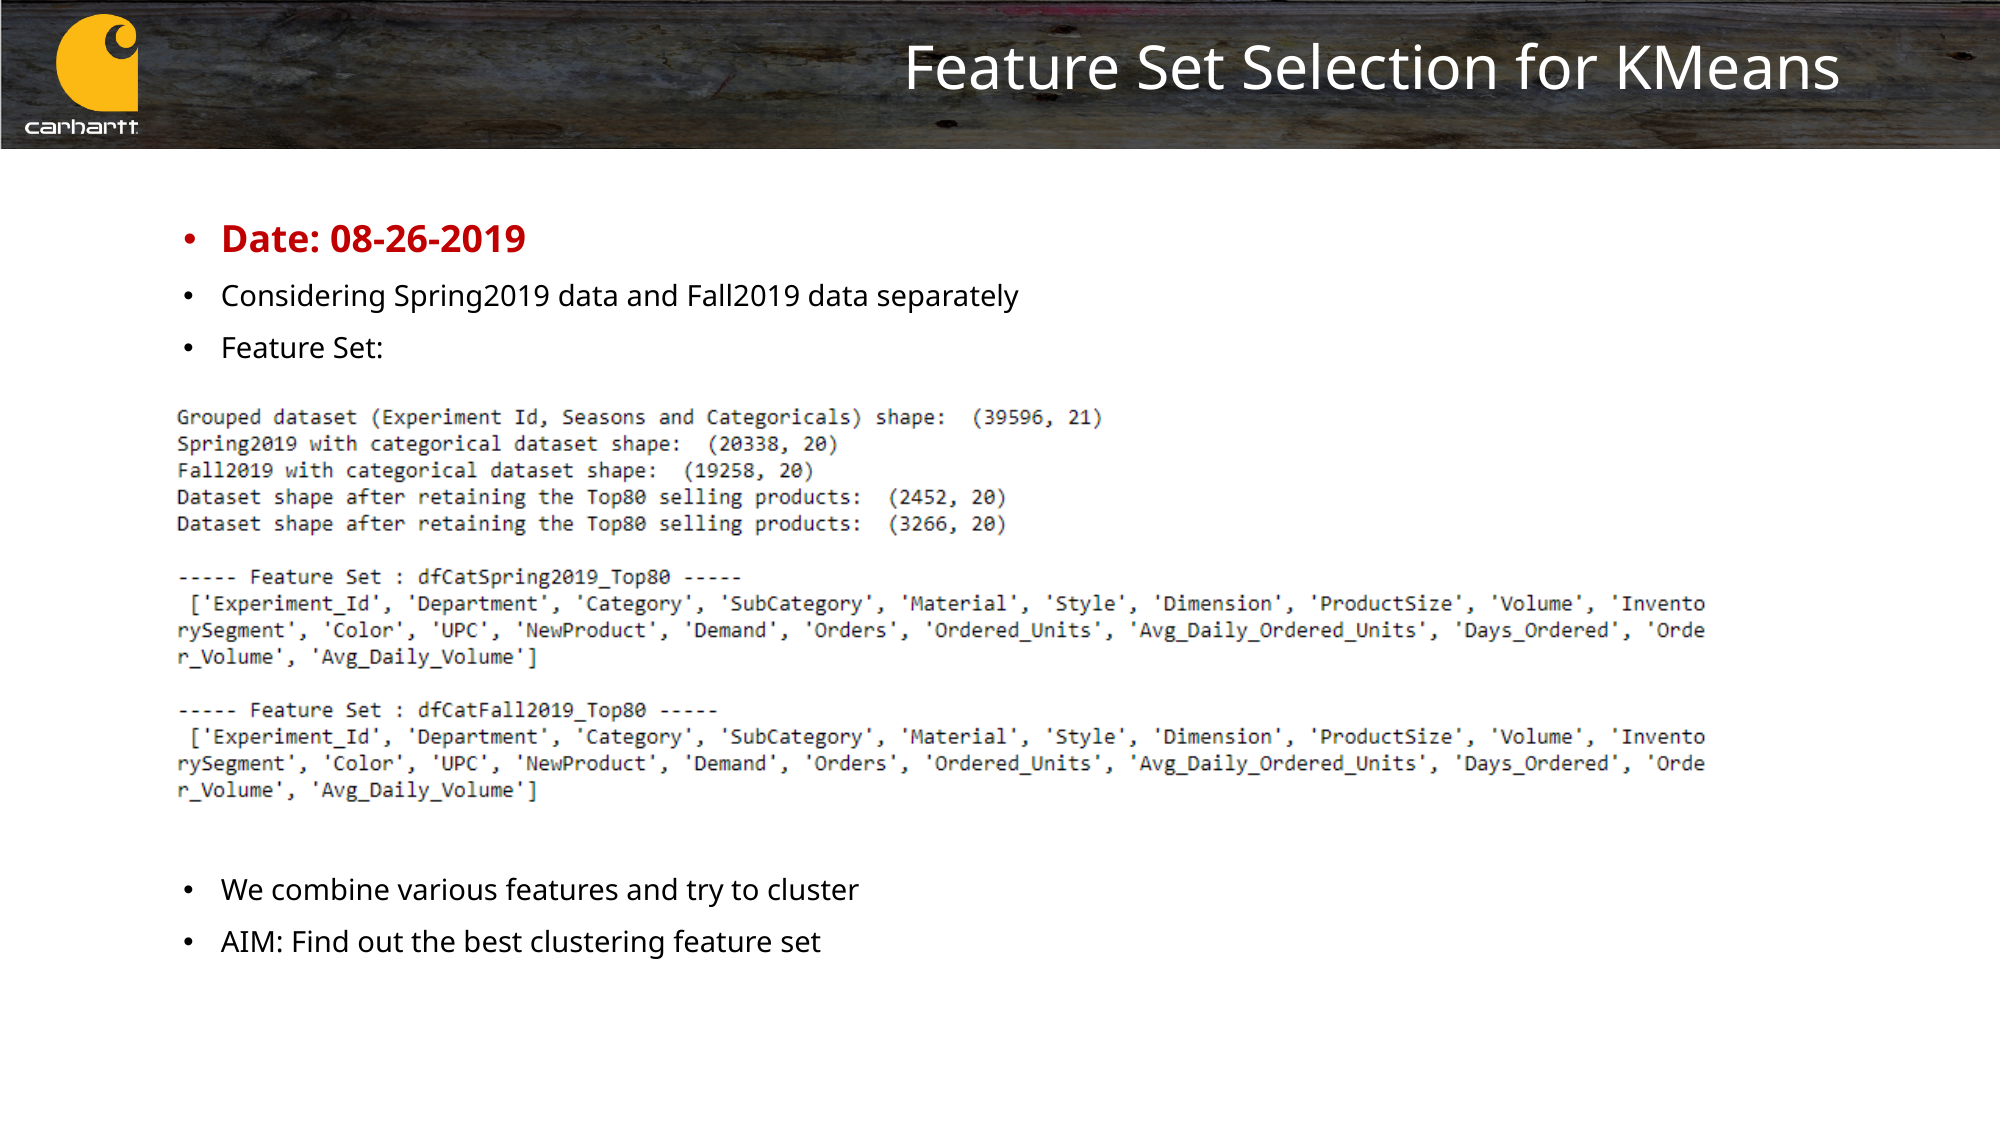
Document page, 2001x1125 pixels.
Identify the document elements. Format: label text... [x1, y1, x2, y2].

picture [168, 404, 1728, 816]
list Date: 08-26-2019 Considering Spring2019 data and Fall2019 data separately Feature Set: [168, 212, 1894, 376]
text_box Feature Set Selection for KMeans [888, 0, 1920, 140]
picture [0, 0, 2000, 149]
text_box We combine various features and try to cluster AIM: Find out the best clustering feature set [168, 867, 1894, 1031]
